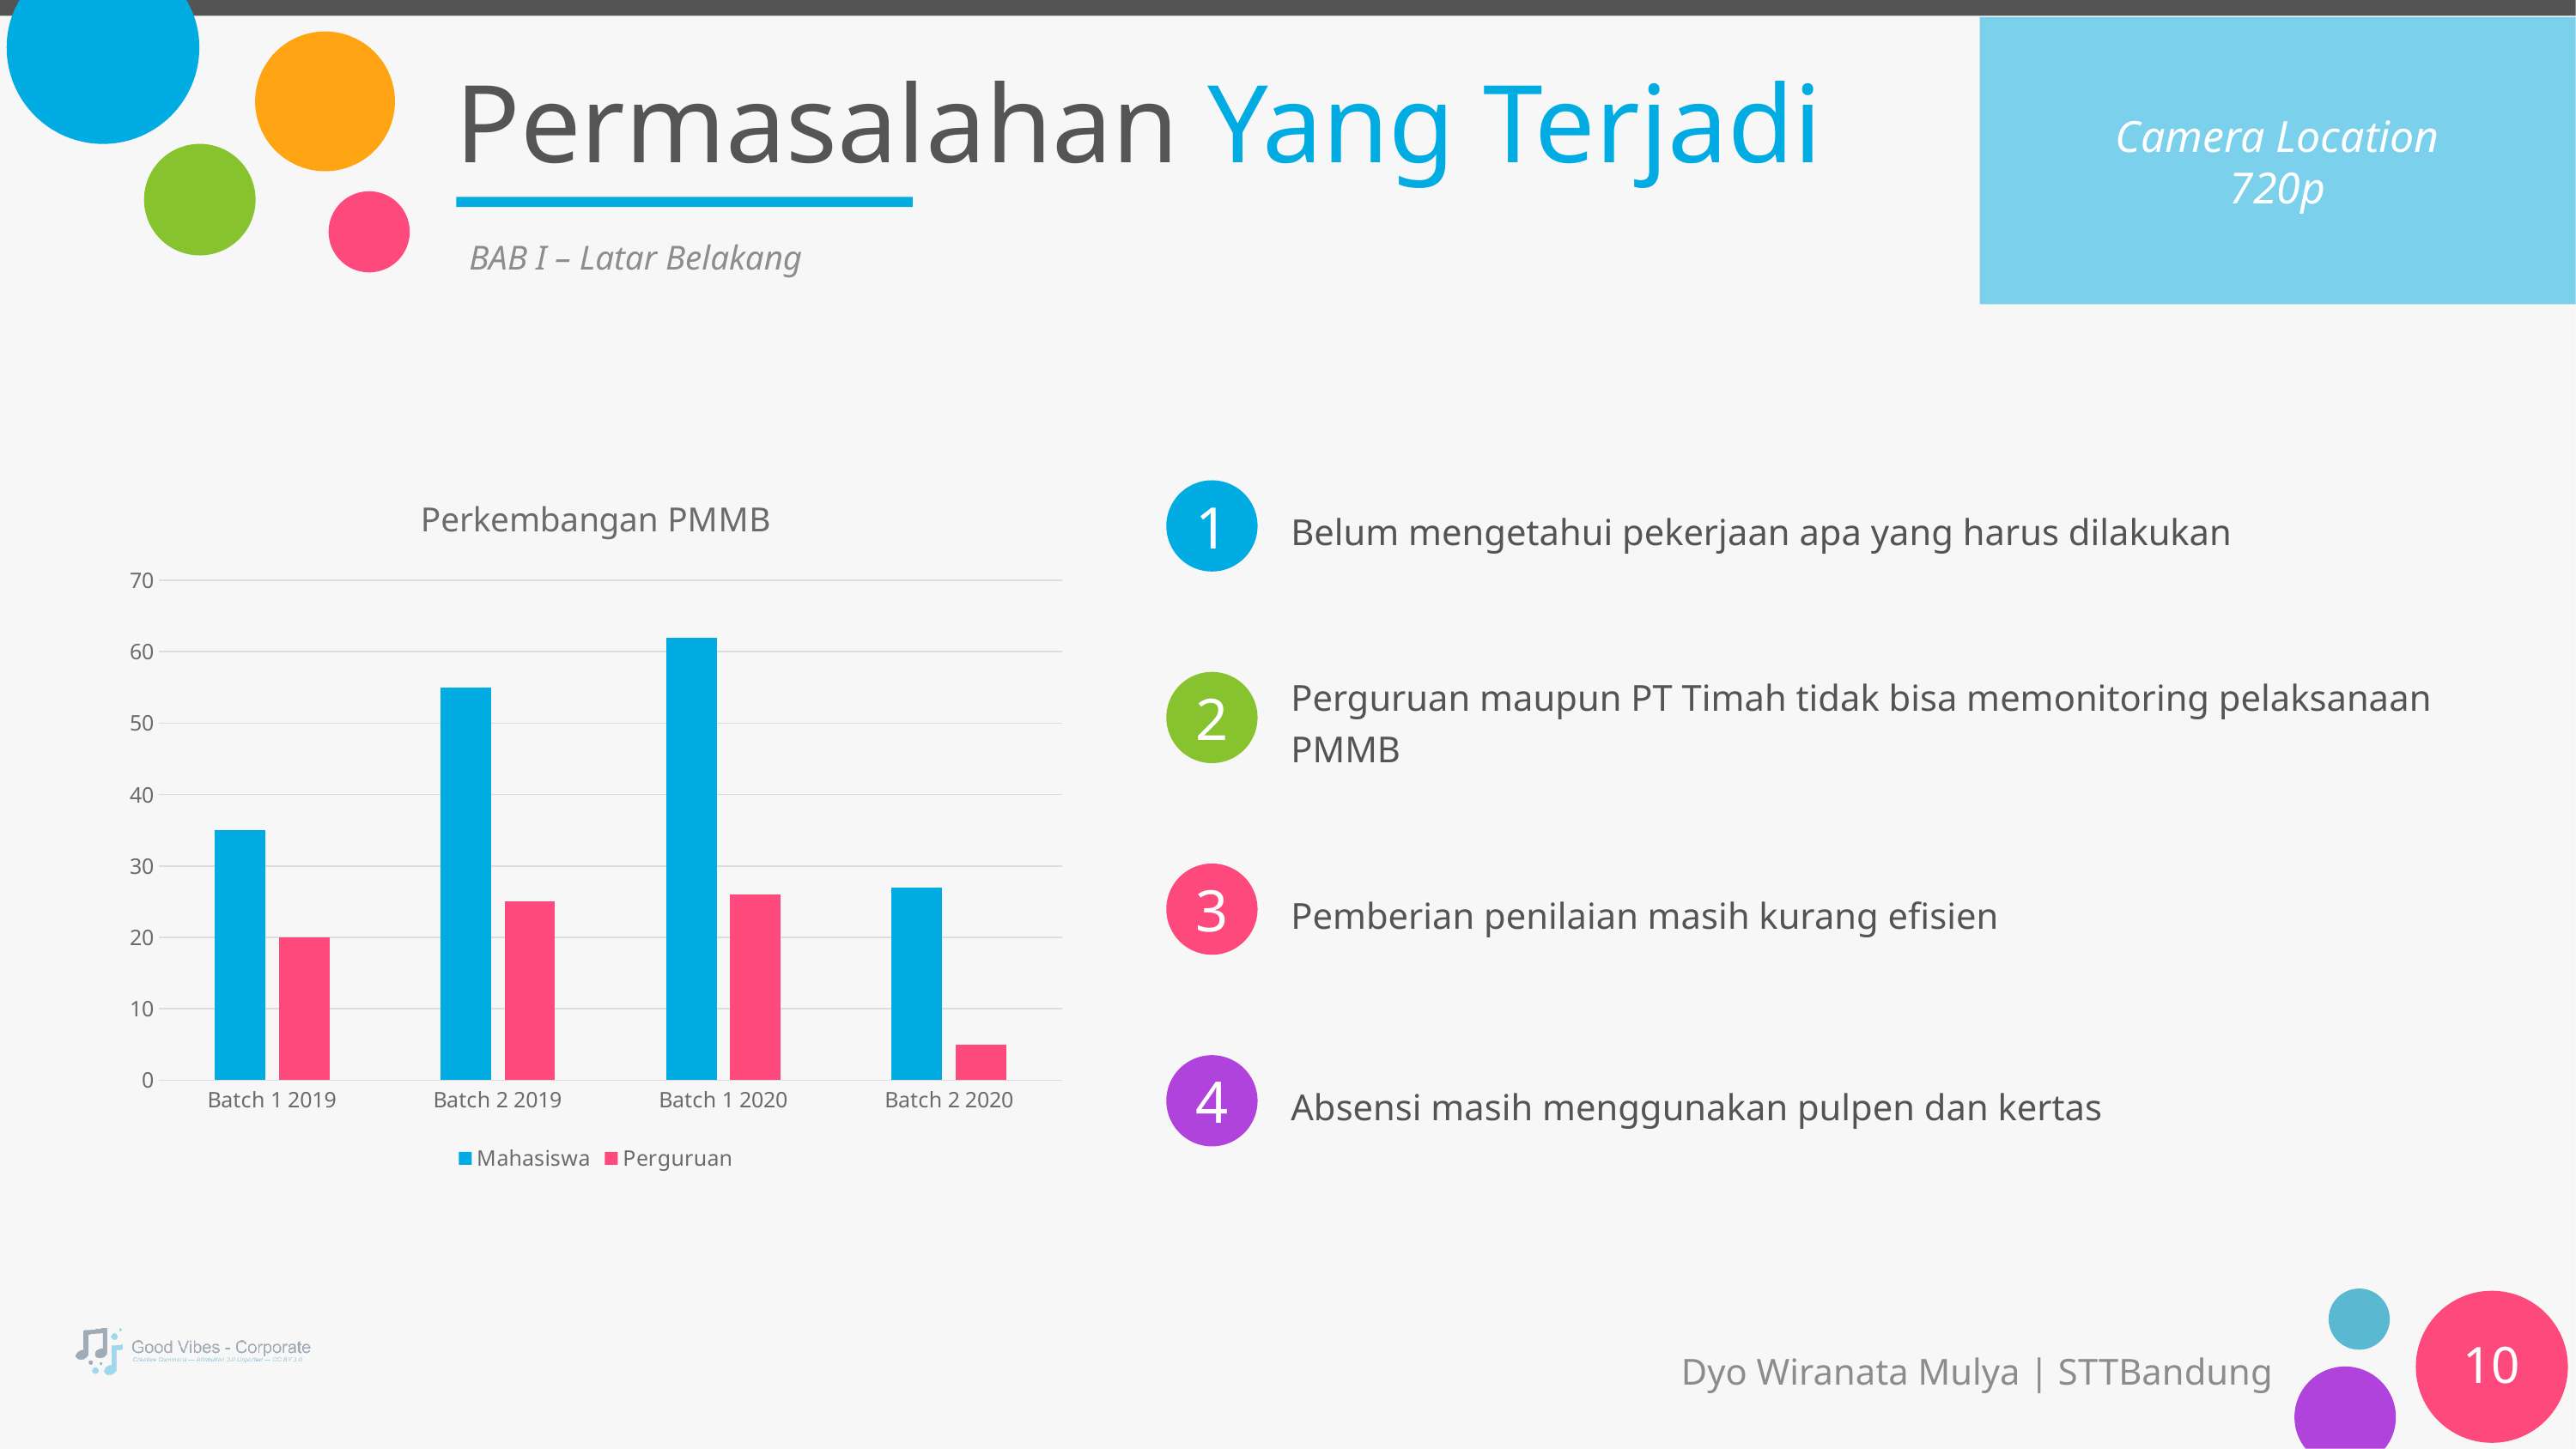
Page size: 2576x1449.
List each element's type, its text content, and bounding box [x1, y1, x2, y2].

list Absensi masih menggunakan pulpen dan kertas [1267, 1026, 2466, 1179]
text_box Camera Location 720p [1979, 16, 2576, 305]
list Pemberian penilaian masih kurang efisien [1267, 834, 2466, 986]
list Perguruan maupun PT Timah tidak bisa memonitoring pelaksanaan PMMB [1267, 642, 2466, 795]
footer Dyo Wiranata Mulya | STTBandung [1479, 1332, 2296, 1410]
picture [76, 1328, 312, 1375]
chart [110, 464, 1082, 1179]
list BAB I – Latar Belakang [446, 217, 1979, 288]
slide_number 10 [2415, 1328, 2568, 1406]
list Belum mengetahui pekerjaan apa yang harus dilakukan [1267, 451, 2466, 603]
title Permasalahan Yang Terjadi [433, 34, 1979, 204]
